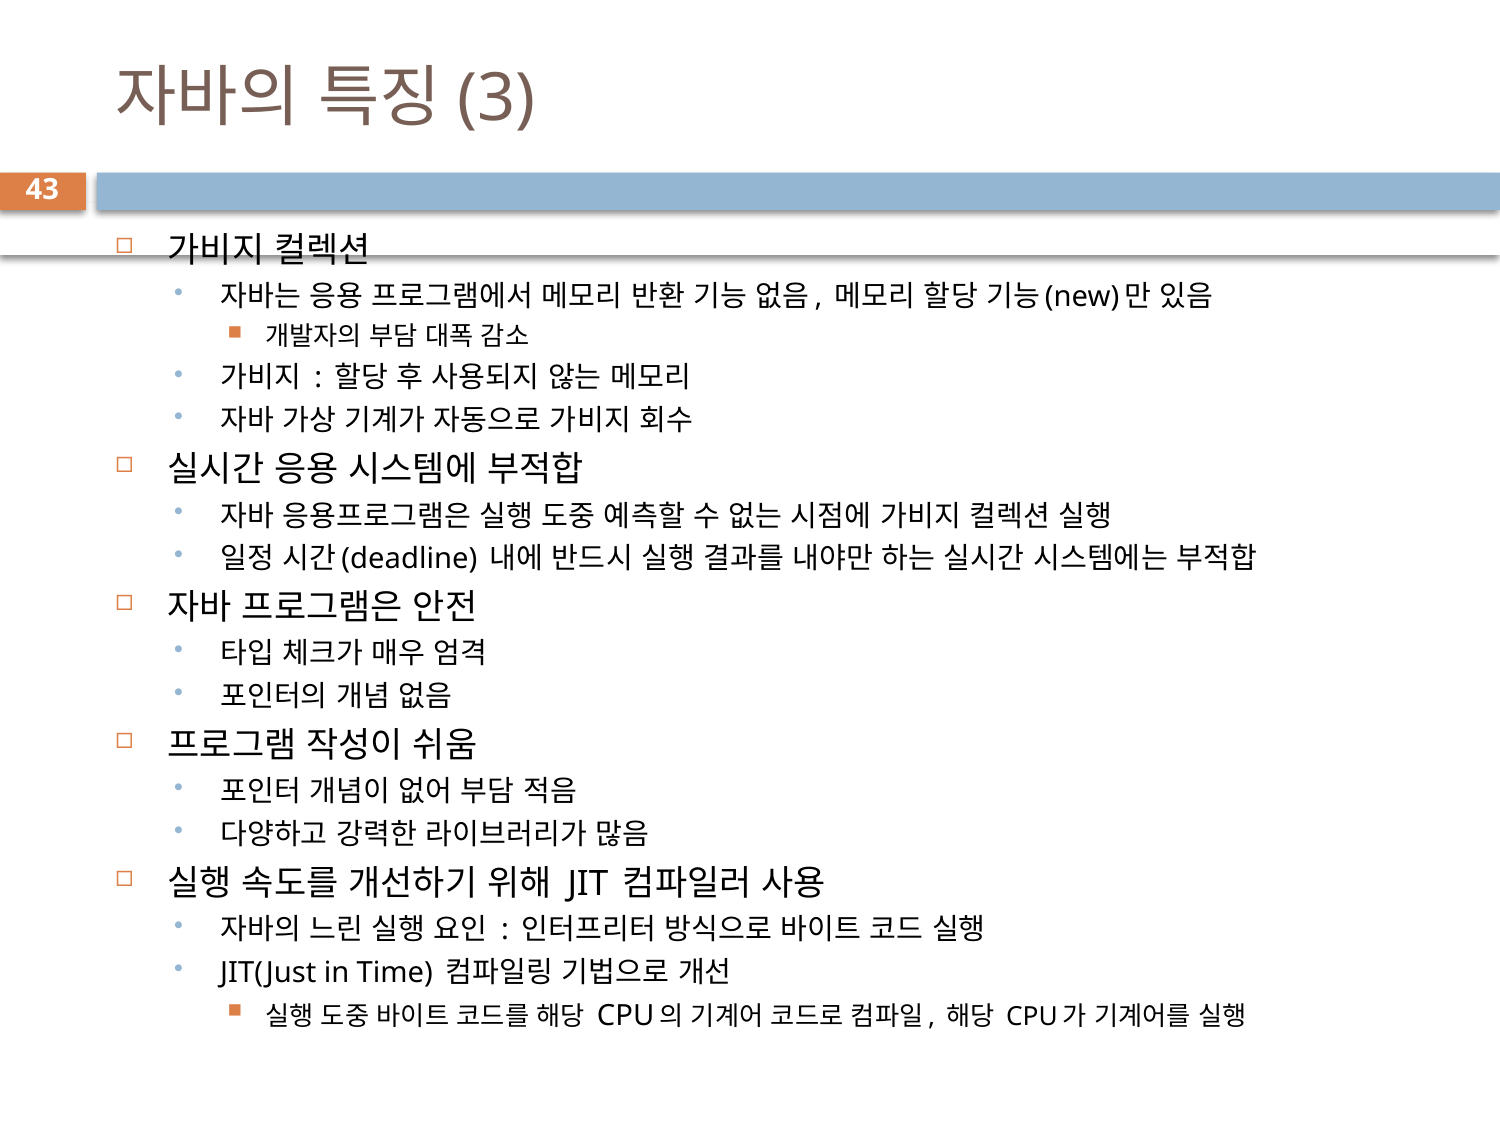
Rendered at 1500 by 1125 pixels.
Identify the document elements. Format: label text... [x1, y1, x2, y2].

list 가비지 컬렉션 자바는 응용 프로그램에서 메모리 반환 기능 없음, 메모리 할당 기능(new)만 있음 개발자의 부담 대폭 감소 가비지 : 할당 후 사용되지 않는 메모리 자바 가상 기계가 자동으로 가비지 회수 실시간 응용 시스템에 부적합 자바 응용프로그램은 실행 도중 예측할 수 없는 시점에 가비지 컬렉션 실행 일정 시간(deadline) 내에 반드시 실행 결과를 내야만 하는 실시간 시스템에는 부적합 자바 프로그램은 안전 타입 체크가 매우 엄격 포인터의 개념 없음 프로그램 작성이 쉬움 포인터 개념이 없어 부담 적음 다양하고 강력한 라이브러리가 많음 실행 속도를 개선하기 위해 JIT 컴파일러 사용 자바의 느린 실행 요인 : 인터프리터 방식으로 바이트 코드 실행 JIT(Just in Time) 컴파일링 기법으로 개선 실행 도중 바이트 코드를 해당 CPU의 기계어 코드로 컴파일, 해당 CPU가 기계어를 실행 [100, 219, 1438, 1047]
slide_number 43 [0, 170, 87, 211]
title 자바의 특징(3) [100, 37, 1438, 149]
